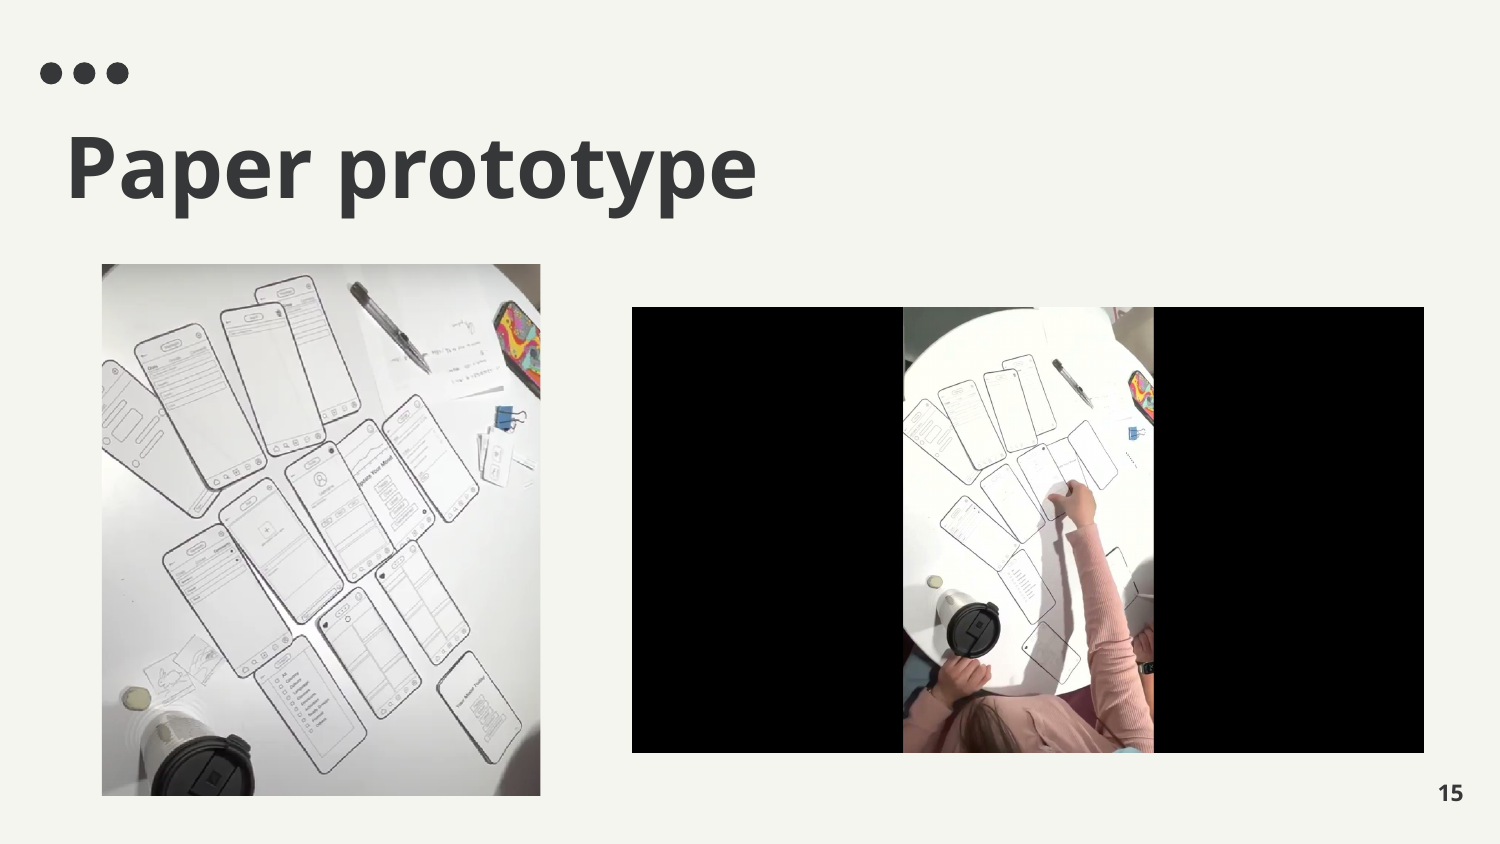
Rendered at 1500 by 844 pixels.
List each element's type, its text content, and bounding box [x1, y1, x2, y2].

title Paper prototype [64, 111, 871, 217]
picture [101, 263, 541, 797]
slide_number ‹#› [1374, 779, 1464, 809]
picture [632, 307, 1425, 753]
